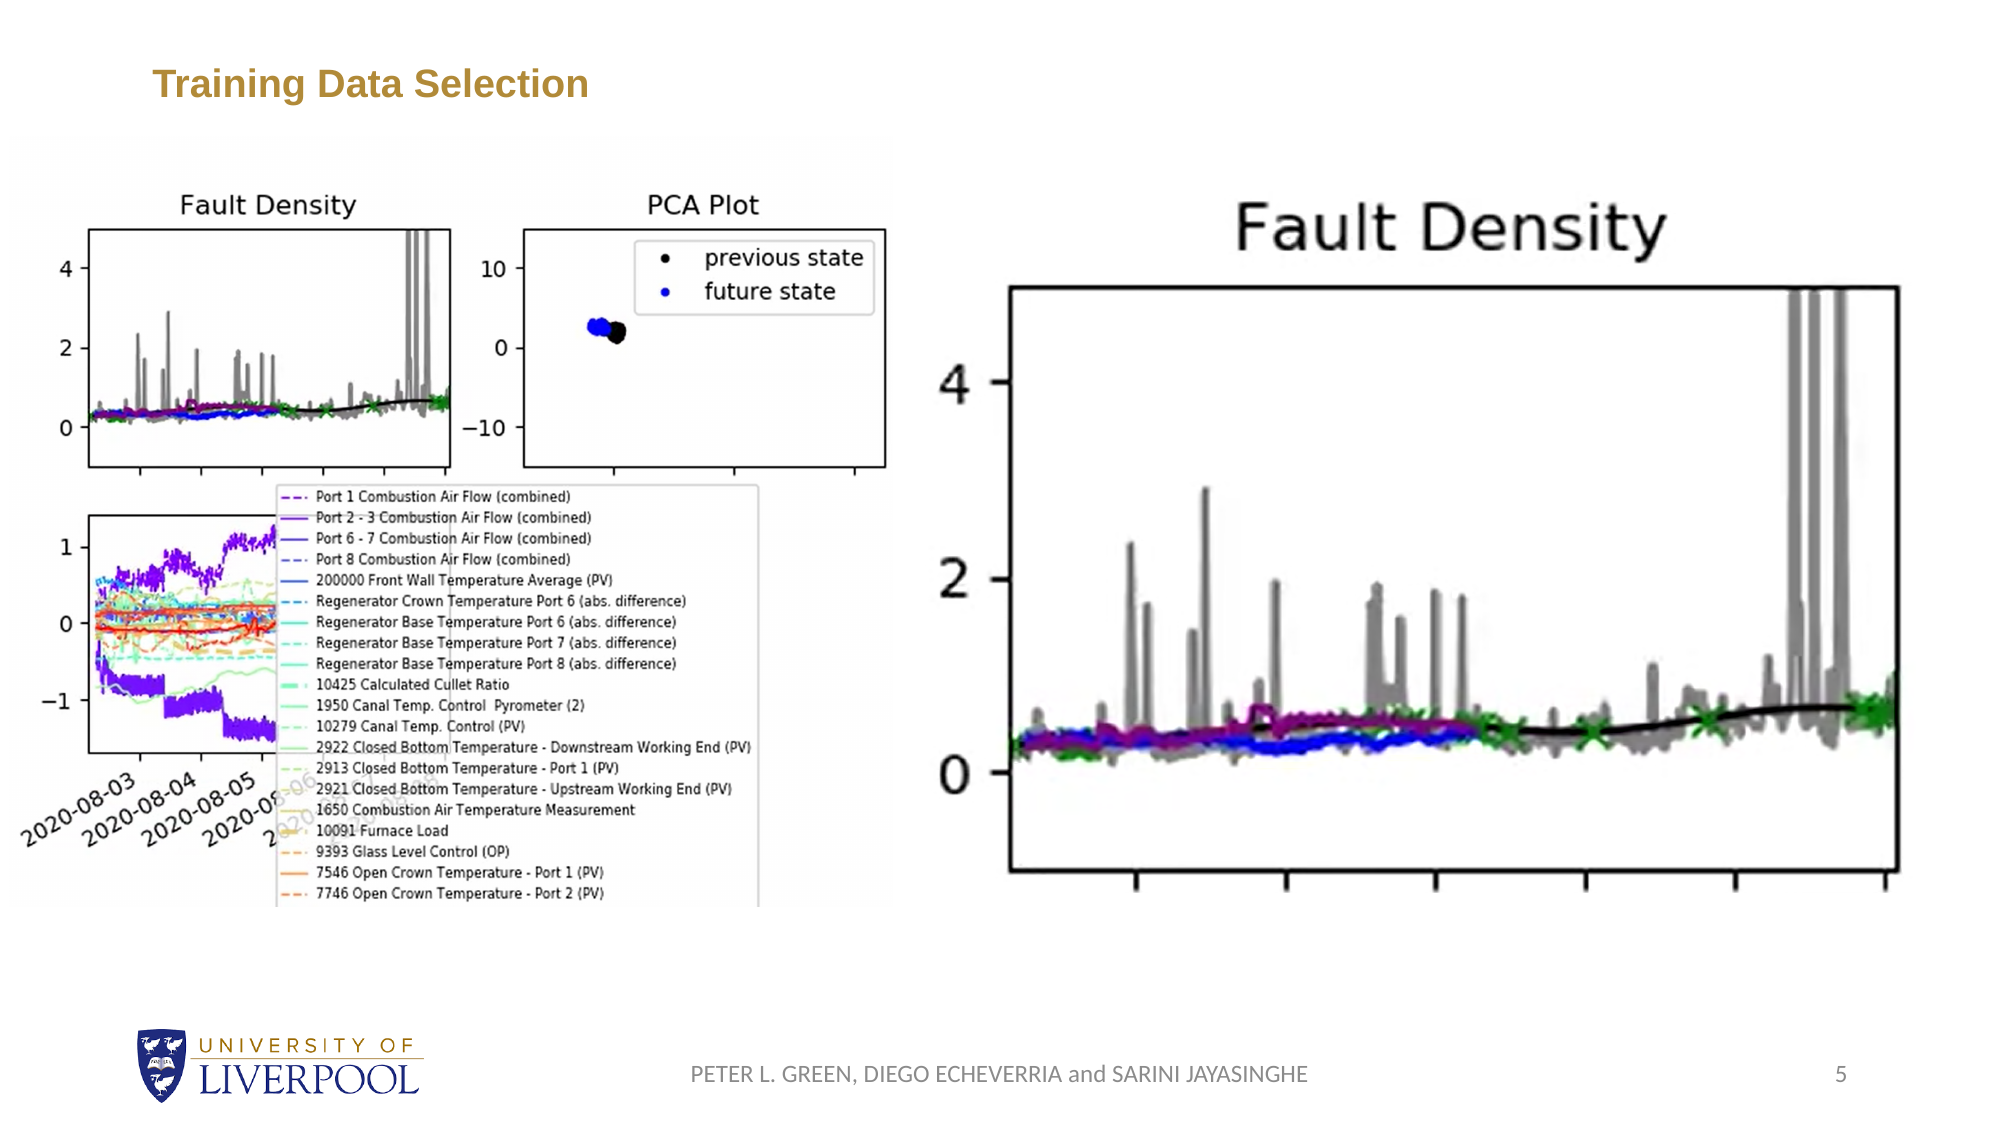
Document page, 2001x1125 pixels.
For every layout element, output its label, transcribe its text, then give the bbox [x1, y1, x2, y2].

footer PETER L. GREEN, DIEGO ECHEVERRIA and SARINI JAYASINGHE [662, 1042, 1338, 1103]
picture [137, 1029, 424, 1103]
title Training Data Selection [137, 55, 1863, 114]
slide_number 5 [1412, 1042, 1863, 1103]
picture [9, 136, 893, 907]
picture [924, 170, 1916, 893]
